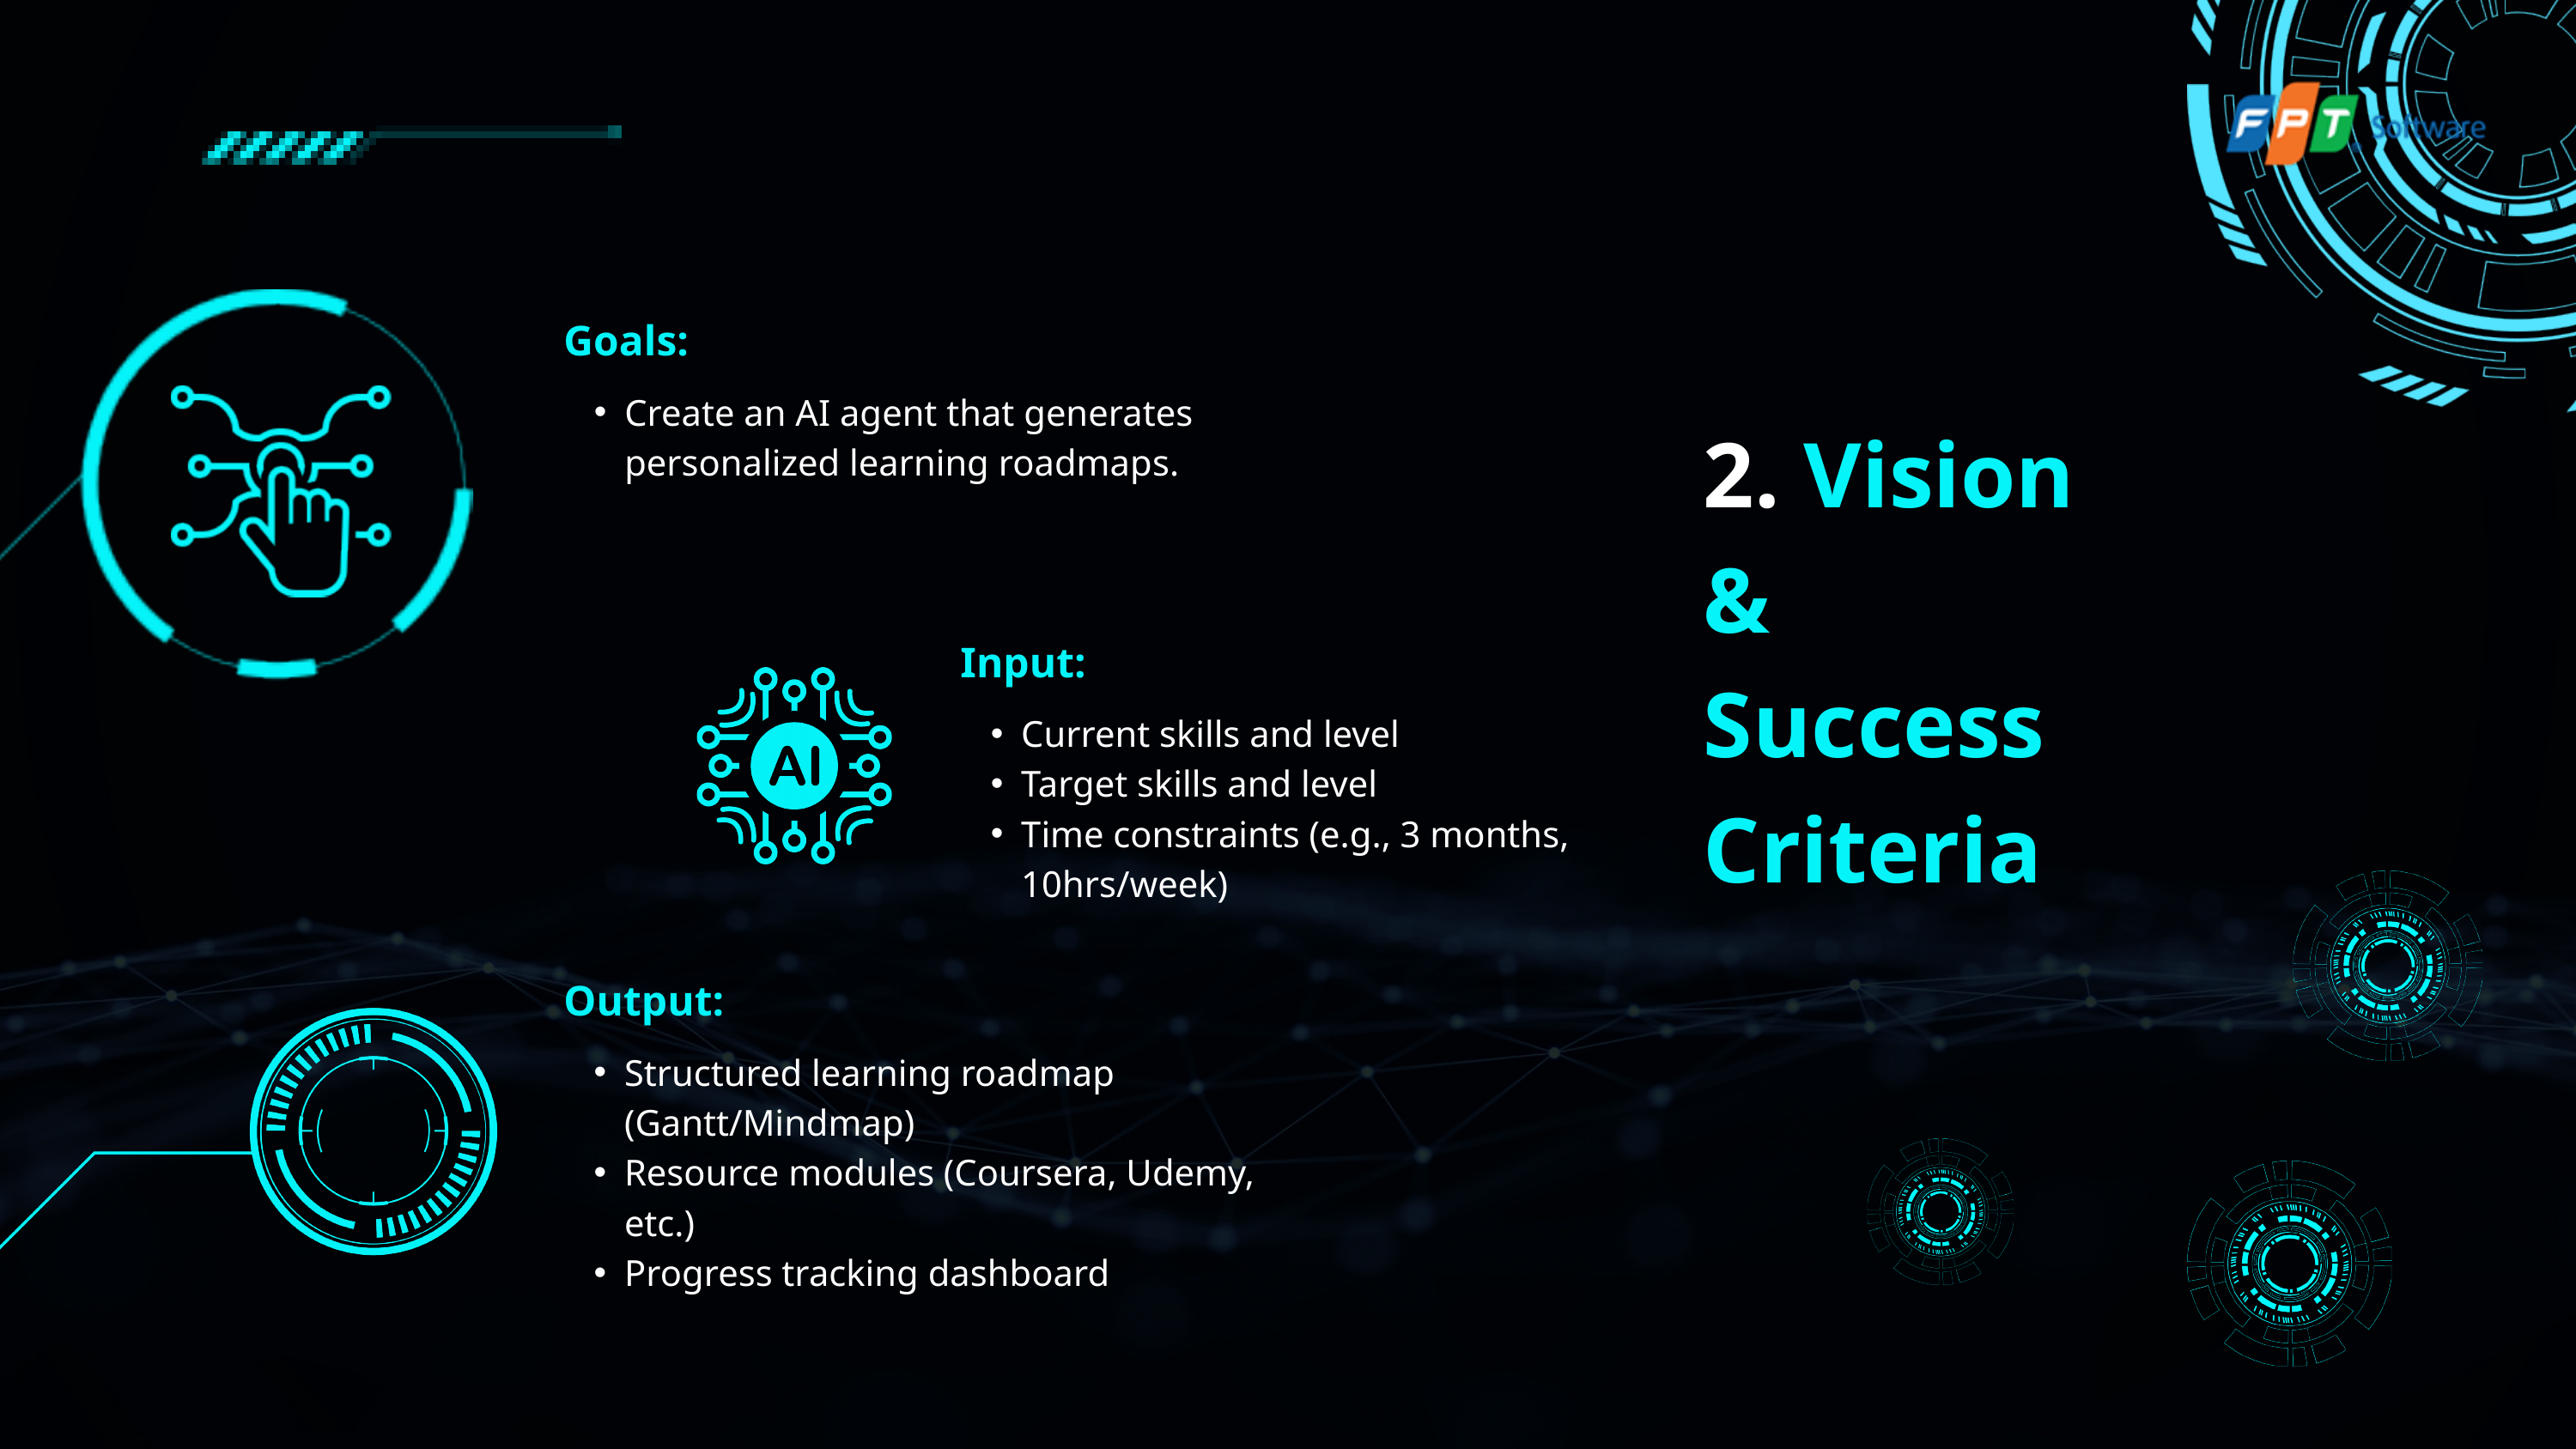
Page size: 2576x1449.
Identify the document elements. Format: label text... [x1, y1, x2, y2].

text_box [202, 125, 622, 165]
text_box Output: [563, 967, 892, 1025]
text_box Create an AI agent that generates personalized learning roadmaps. [563, 383, 1229, 483]
text_box [170, 385, 392, 598]
text_box Goals: [563, 306, 831, 365]
text_box [0, 289, 474, 751]
text_box [0, 998, 506, 1285]
text_box [0, 0, 2576, 1449]
text_box [2187, 1161, 2392, 1367]
text_box Structured learning roadmap (Gantt/Mindmap) Resource modules (Coursera, Udemy, etc.) Progress tracking dashboard [563, 1043, 1257, 1344]
text_box [2187, 0, 2576, 413]
text_box 2. Vision & Success Criteria [1703, 400, 2130, 1052]
text_box Current skills and level Target skills and level Time constraints (e.g., 3 months, 10hrs/week) [960, 704, 1588, 905]
text_box [2212, 66, 2501, 185]
text_box [696, 667, 892, 864]
text_box Input: [960, 627, 1257, 686]
text_box [2293, 870, 2483, 1061]
text_box [1867, 1138, 2014, 1285]
